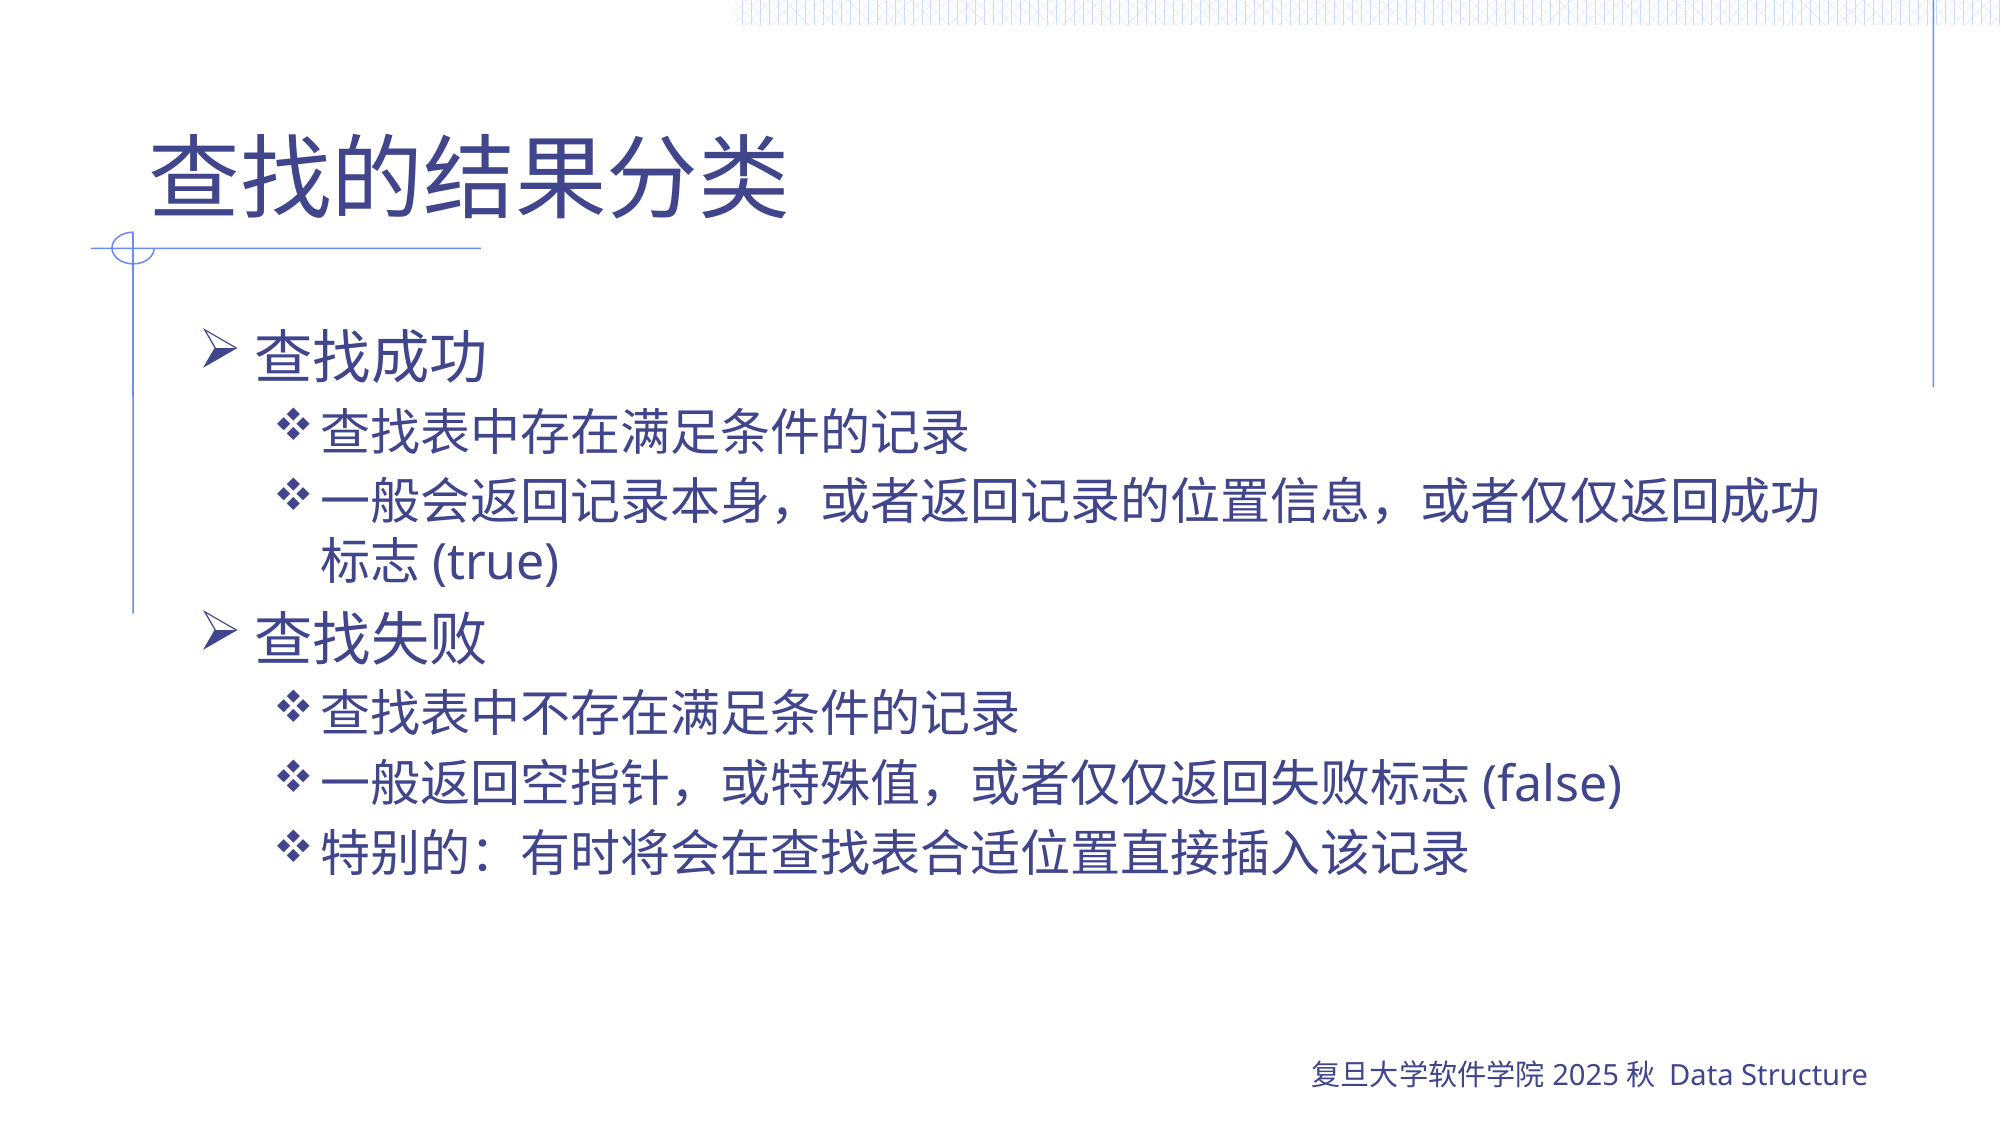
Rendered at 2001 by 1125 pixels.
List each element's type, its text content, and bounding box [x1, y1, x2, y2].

list 查找成功 查找表中存在满足条件的记录 一般会返回记录本身，或者返回记录的位置信息，或者仅仅返回成功标志(true) 查找失败 查找表中不存在满足条件的记录 一般返回空指针，或特殊值，或者仅仅返回失败标志(false) 特别的：有时将会在查找表合适位置直接插入该记录 [183, 312, 1884, 988]
title 查找的结果分类 [133, 50, 1834, 238]
